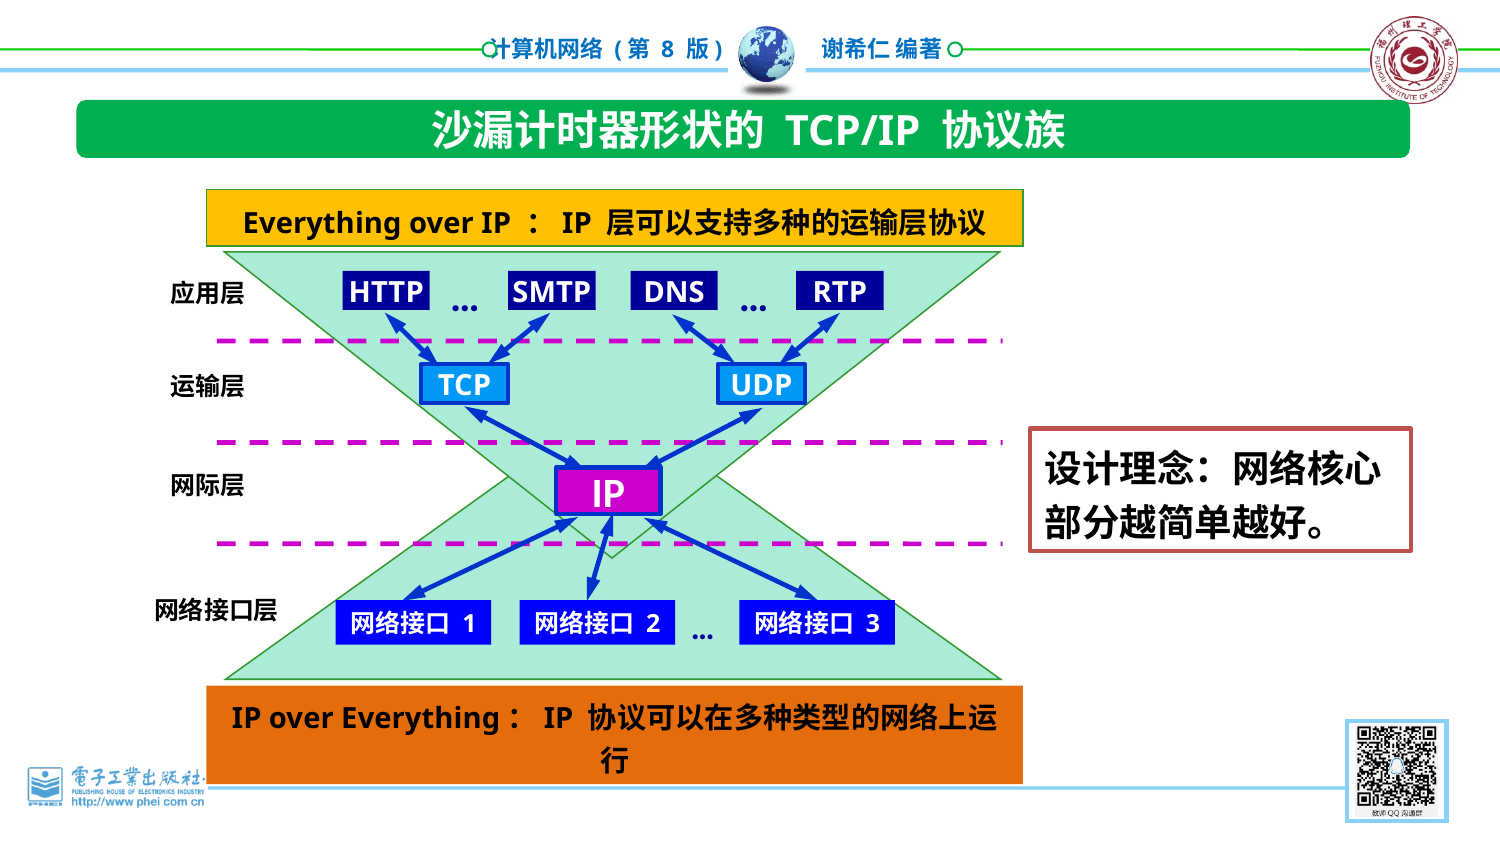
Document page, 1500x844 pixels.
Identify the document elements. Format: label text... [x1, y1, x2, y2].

list 沙漏计时器形状的 TCP/IP 协议族 [204, 99, 1293, 158]
picture [1370, 16, 1458, 104]
text_box 网际层 [156, 462, 200, 507]
text_box 网络接口层 [139, 586, 201, 632]
text_box 应用层 [156, 269, 201, 315]
text_box 设计理念：网络核心部分越简单越好。 [1029, 426, 1413, 553]
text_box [206, 189, 1024, 559]
picture [1355, 724, 1438, 817]
picture [736, 24, 796, 99]
picture [23, 764, 208, 809]
text_box 运输层 [156, 362, 201, 408]
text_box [206, 566, 1024, 744]
